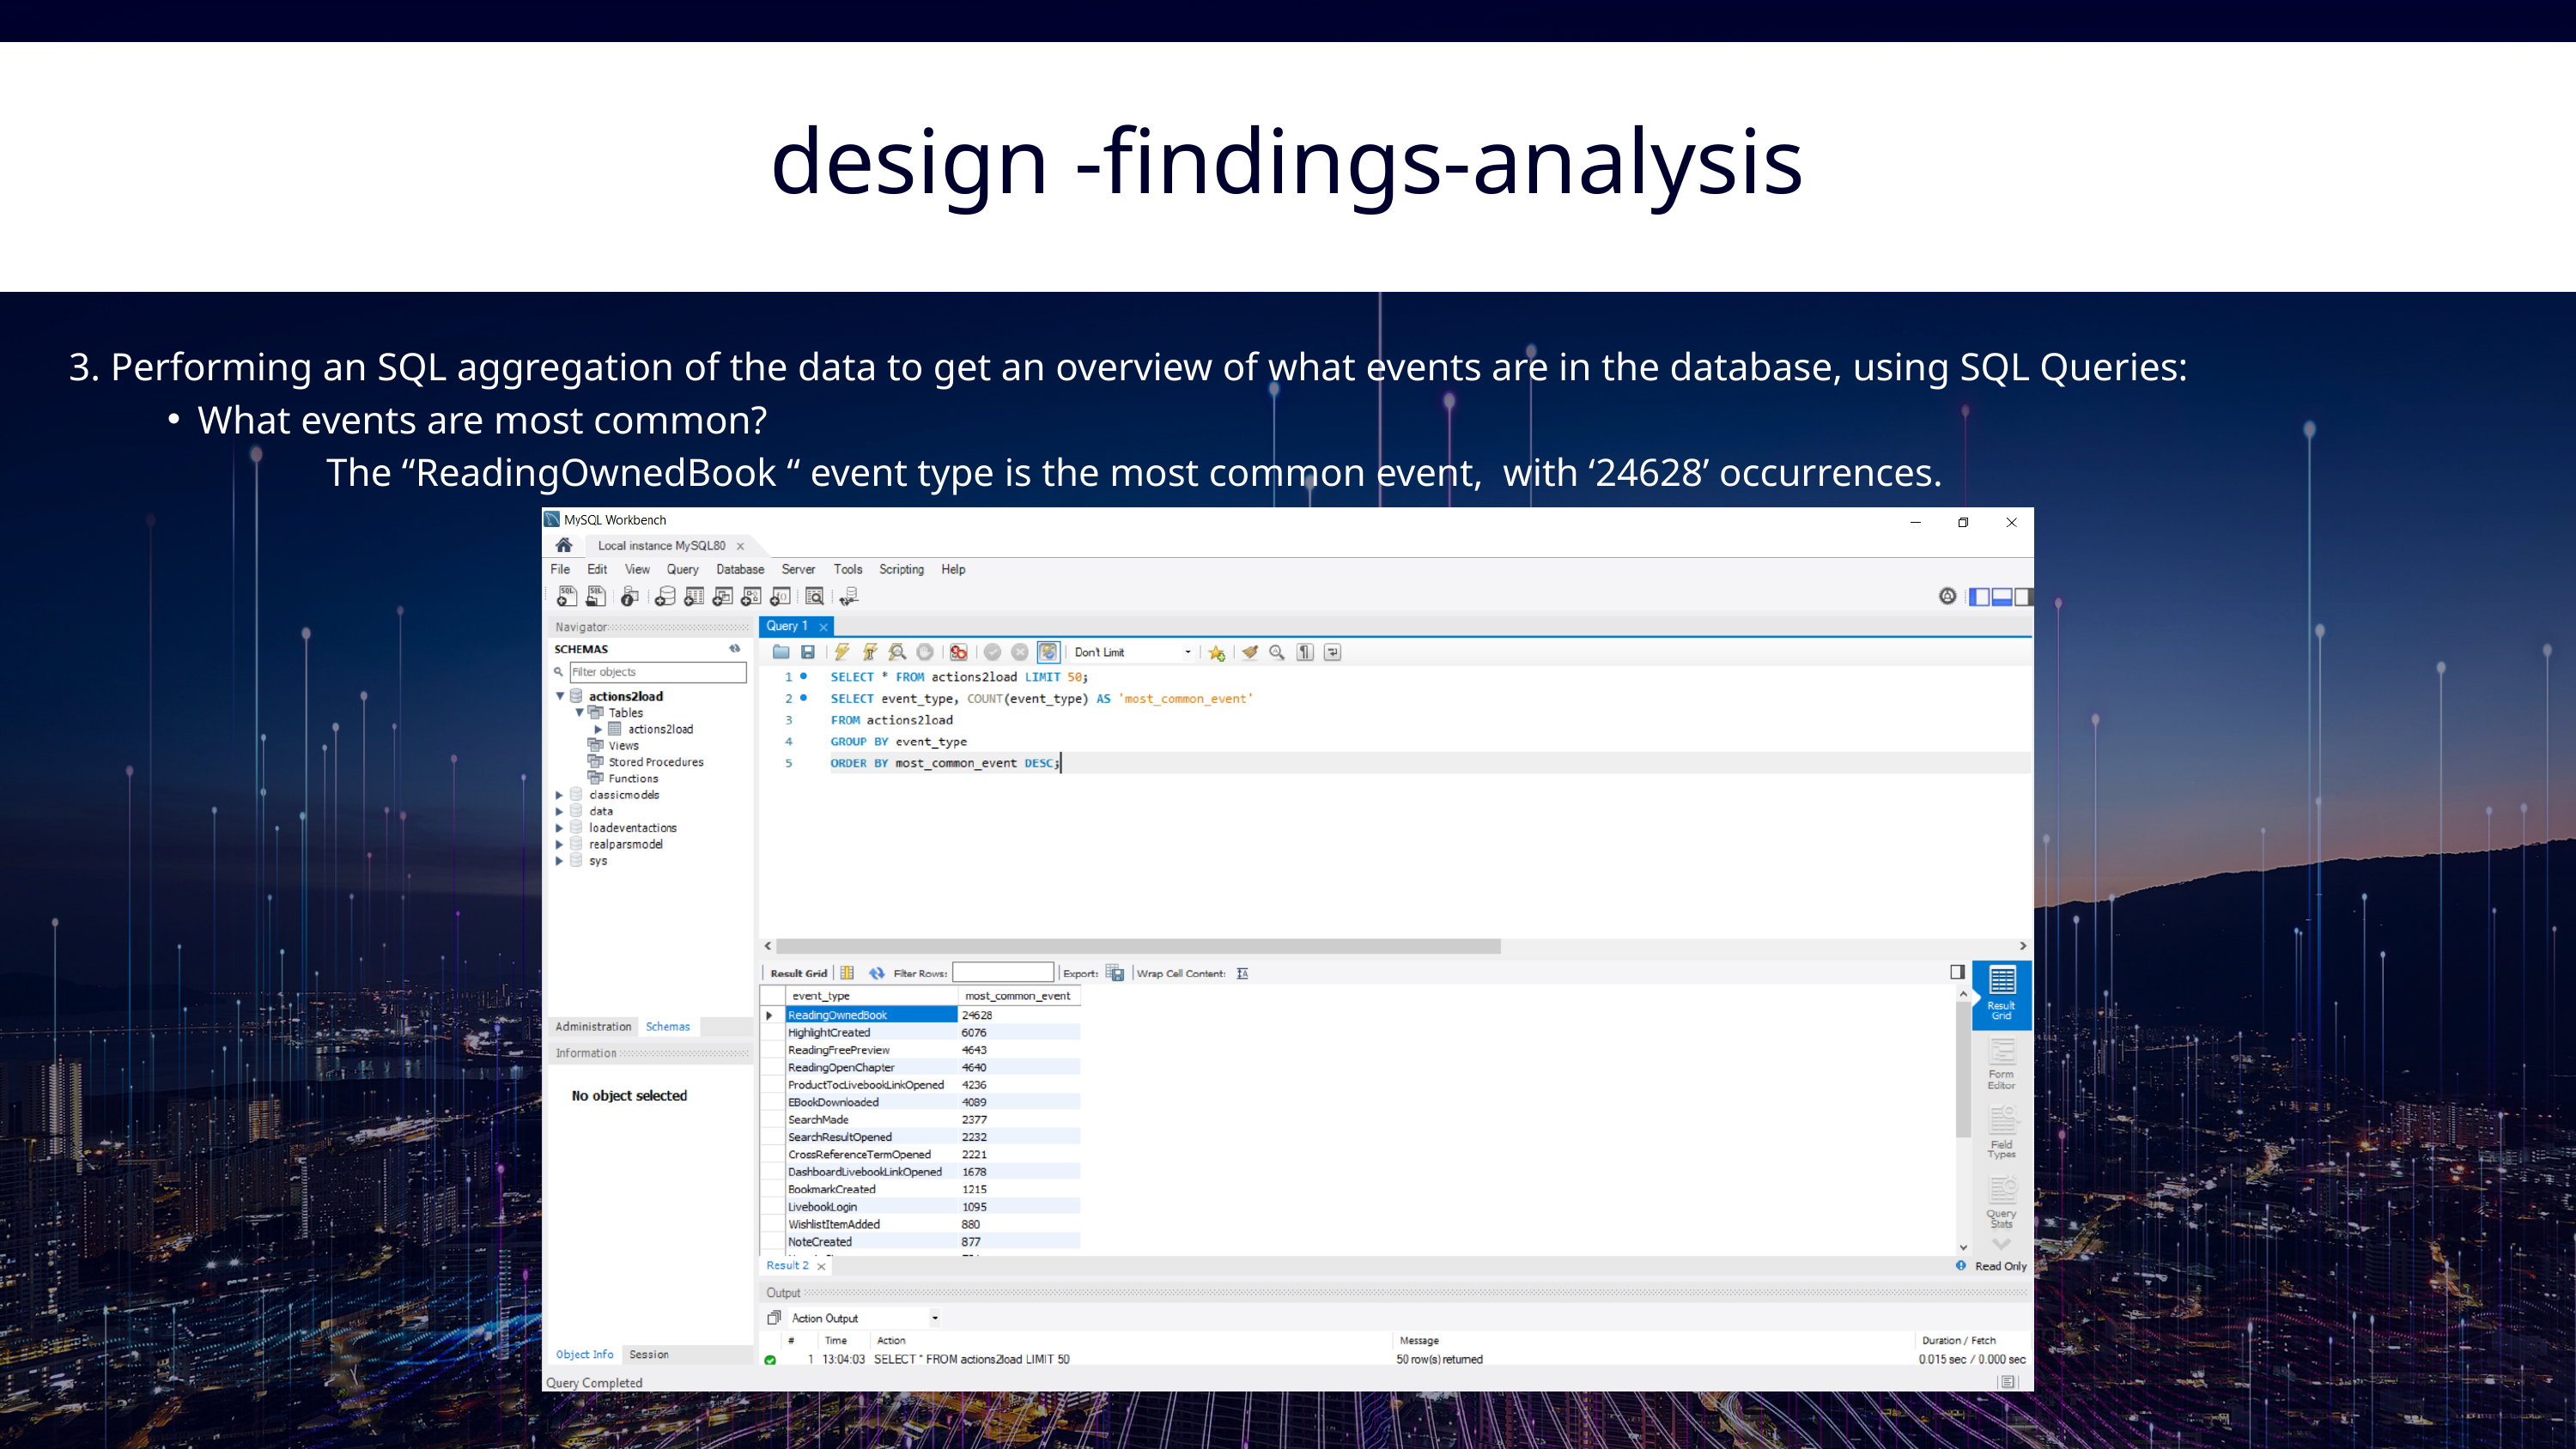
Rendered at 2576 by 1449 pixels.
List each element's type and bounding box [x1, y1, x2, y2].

picture [0, 0, 2576, 41]
picture [0, 293, 2576, 1449]
text_box [0, 41, 2576, 293]
